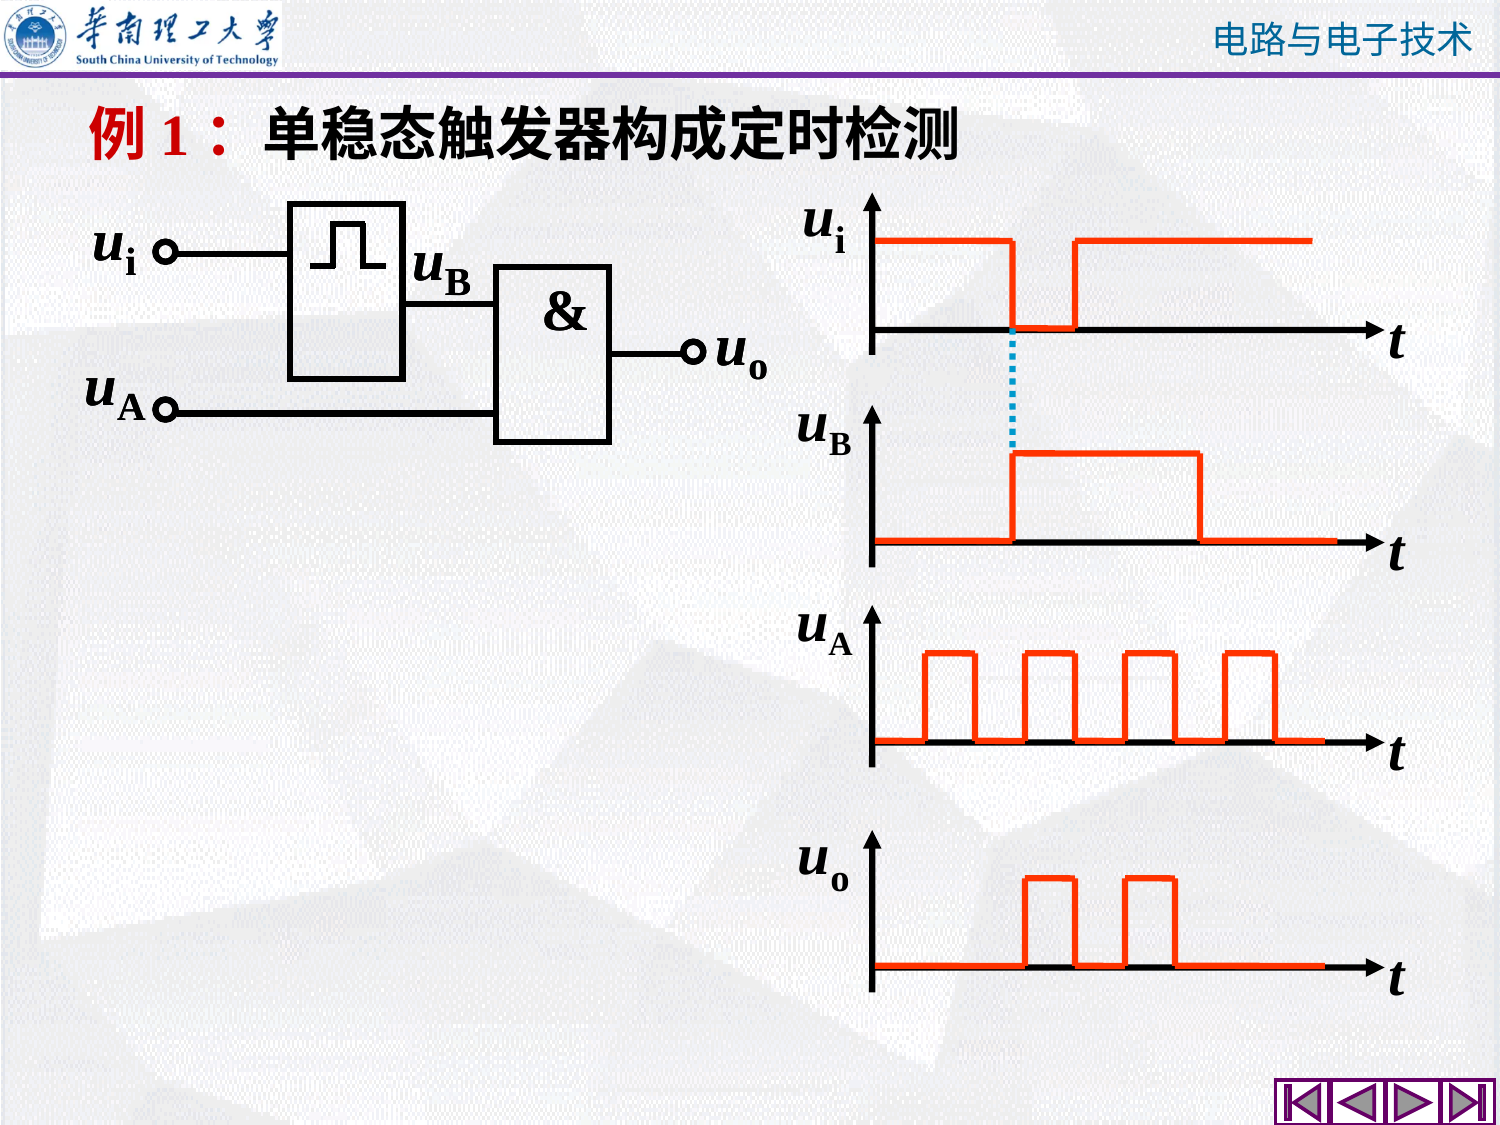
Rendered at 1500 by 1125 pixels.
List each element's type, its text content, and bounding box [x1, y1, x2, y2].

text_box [874, 653, 1325, 741]
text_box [874, 878, 1325, 966]
picture [1, 0, 1500, 72]
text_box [778, 162, 1435, 1016]
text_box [874, 453, 1338, 541]
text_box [874, 240, 1313, 329]
text_box 例1：单稳态触发器构成定时检测 [24, 89, 1025, 175]
picture [1, 78, 1500, 1125]
